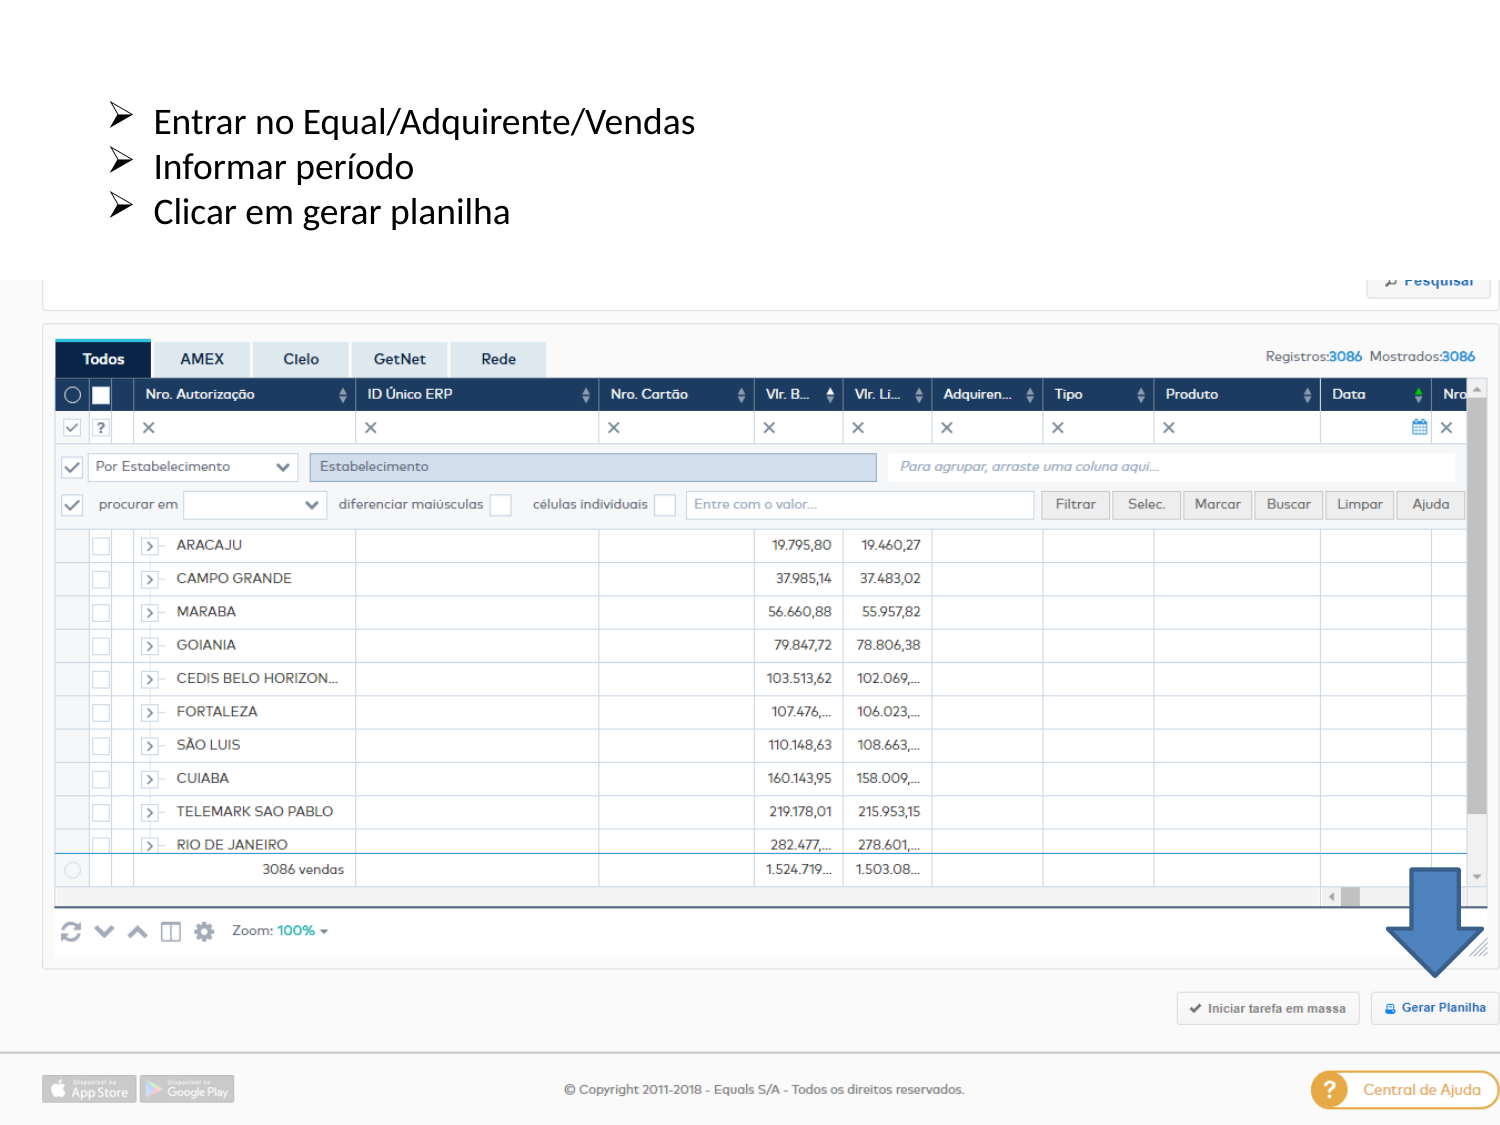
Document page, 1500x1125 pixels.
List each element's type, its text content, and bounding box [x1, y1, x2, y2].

text_box Entrar no Equal/Adquirente/Vendas Informar período Clicar em gerar planilha [91, 89, 712, 240]
picture [0, 280, 1500, 1125]
